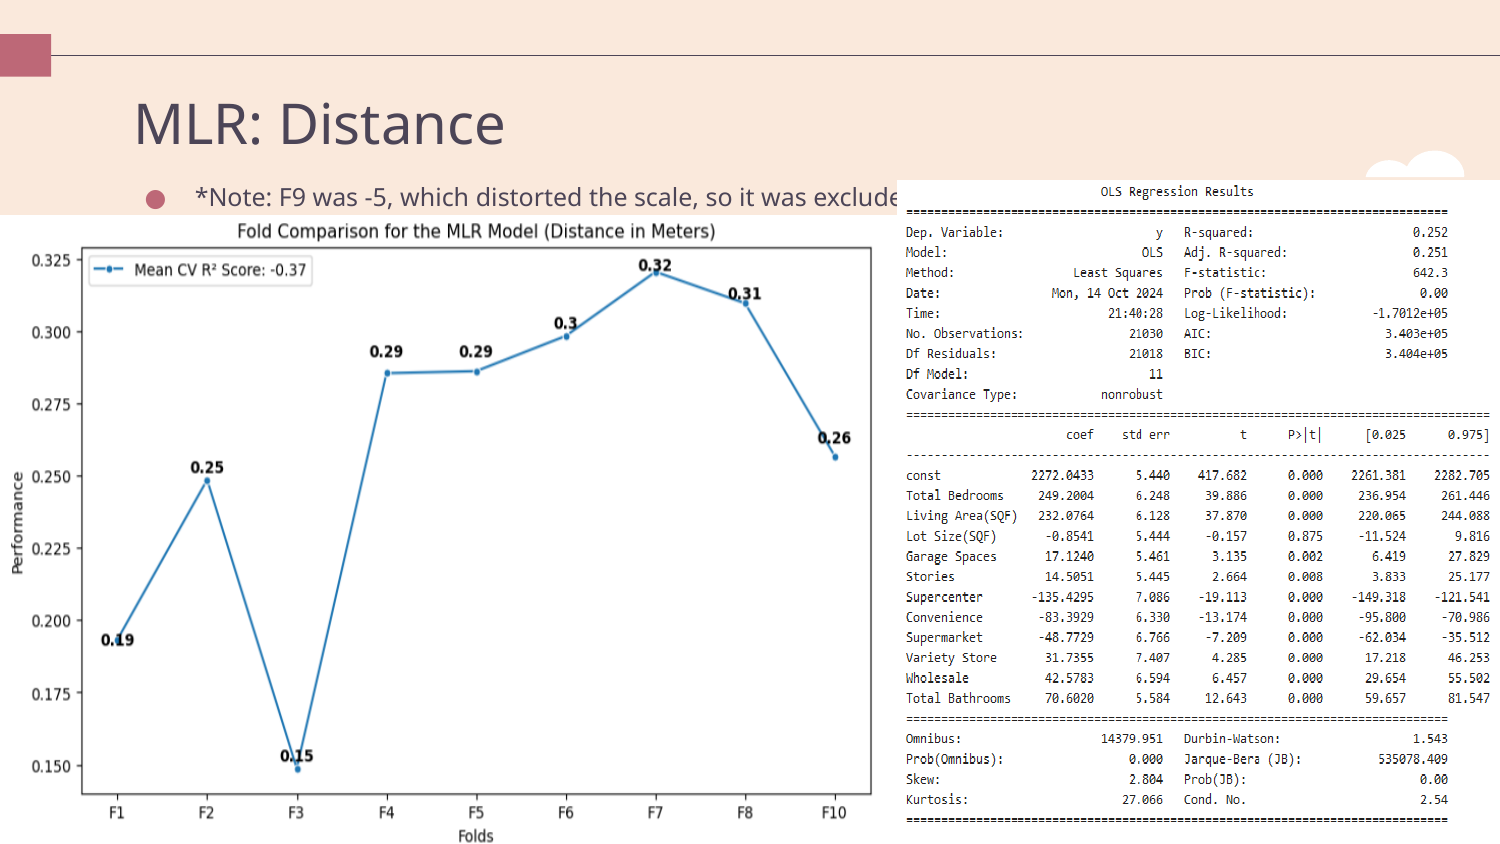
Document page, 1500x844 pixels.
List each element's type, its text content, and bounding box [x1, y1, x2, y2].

subtitle *Note: F9 was -5, which distorted the scale, so it was excluded. [104, 166, 1368, 214]
picture [0, 180, 1500, 844]
title MLR: Distance [118, 72, 1382, 167]
